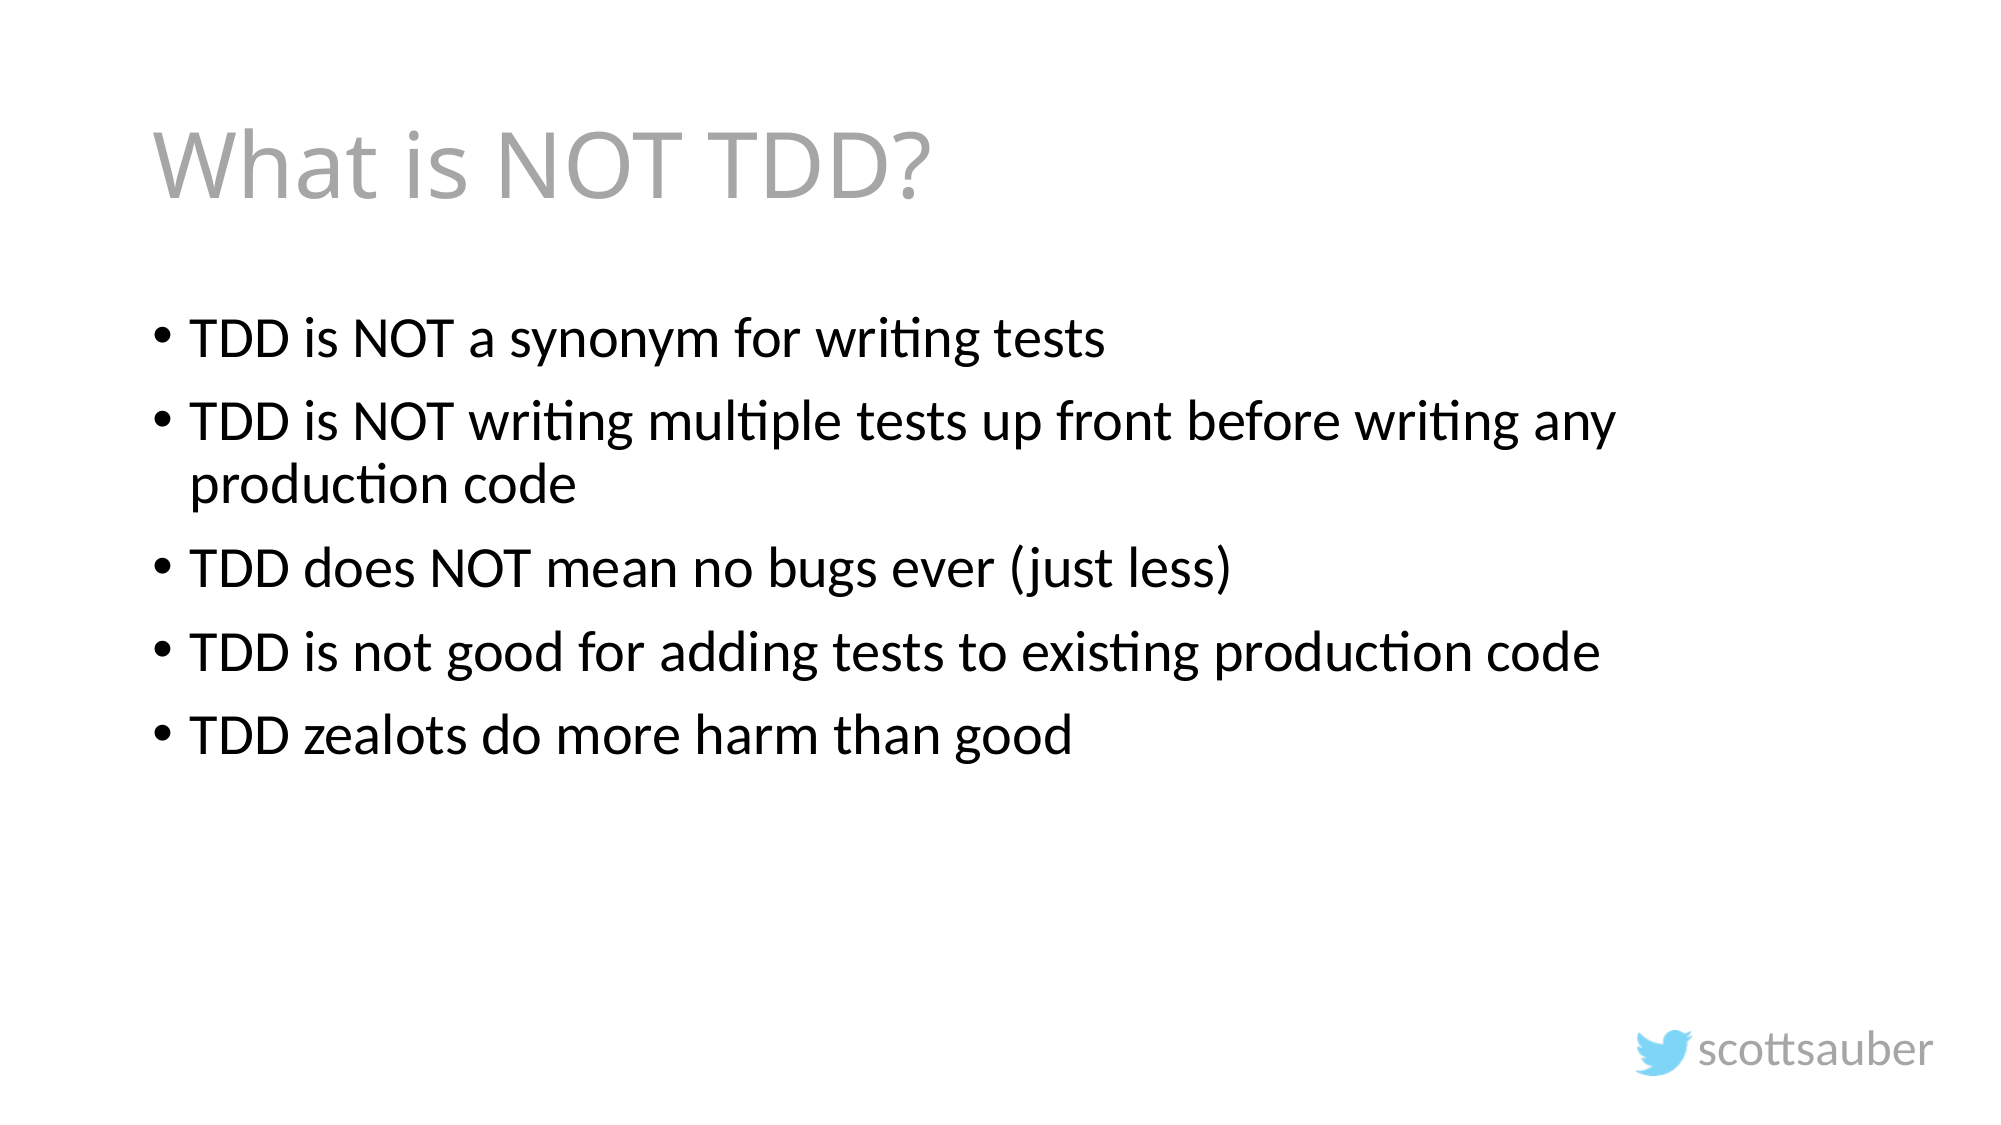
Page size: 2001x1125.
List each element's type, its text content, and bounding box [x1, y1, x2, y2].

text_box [1635, 1014, 1986, 1093]
list TDD is NOT a synonym for writing tests TDD is NOT writing multiple tests up front before writing any production code TDD does NOT mean no bugs ever (just less) TDD is not good for adding tests to existing production code TDD zealots do more harm than good [137, 299, 1863, 1079]
title What is NOT TDD? [137, 59, 1863, 278]
